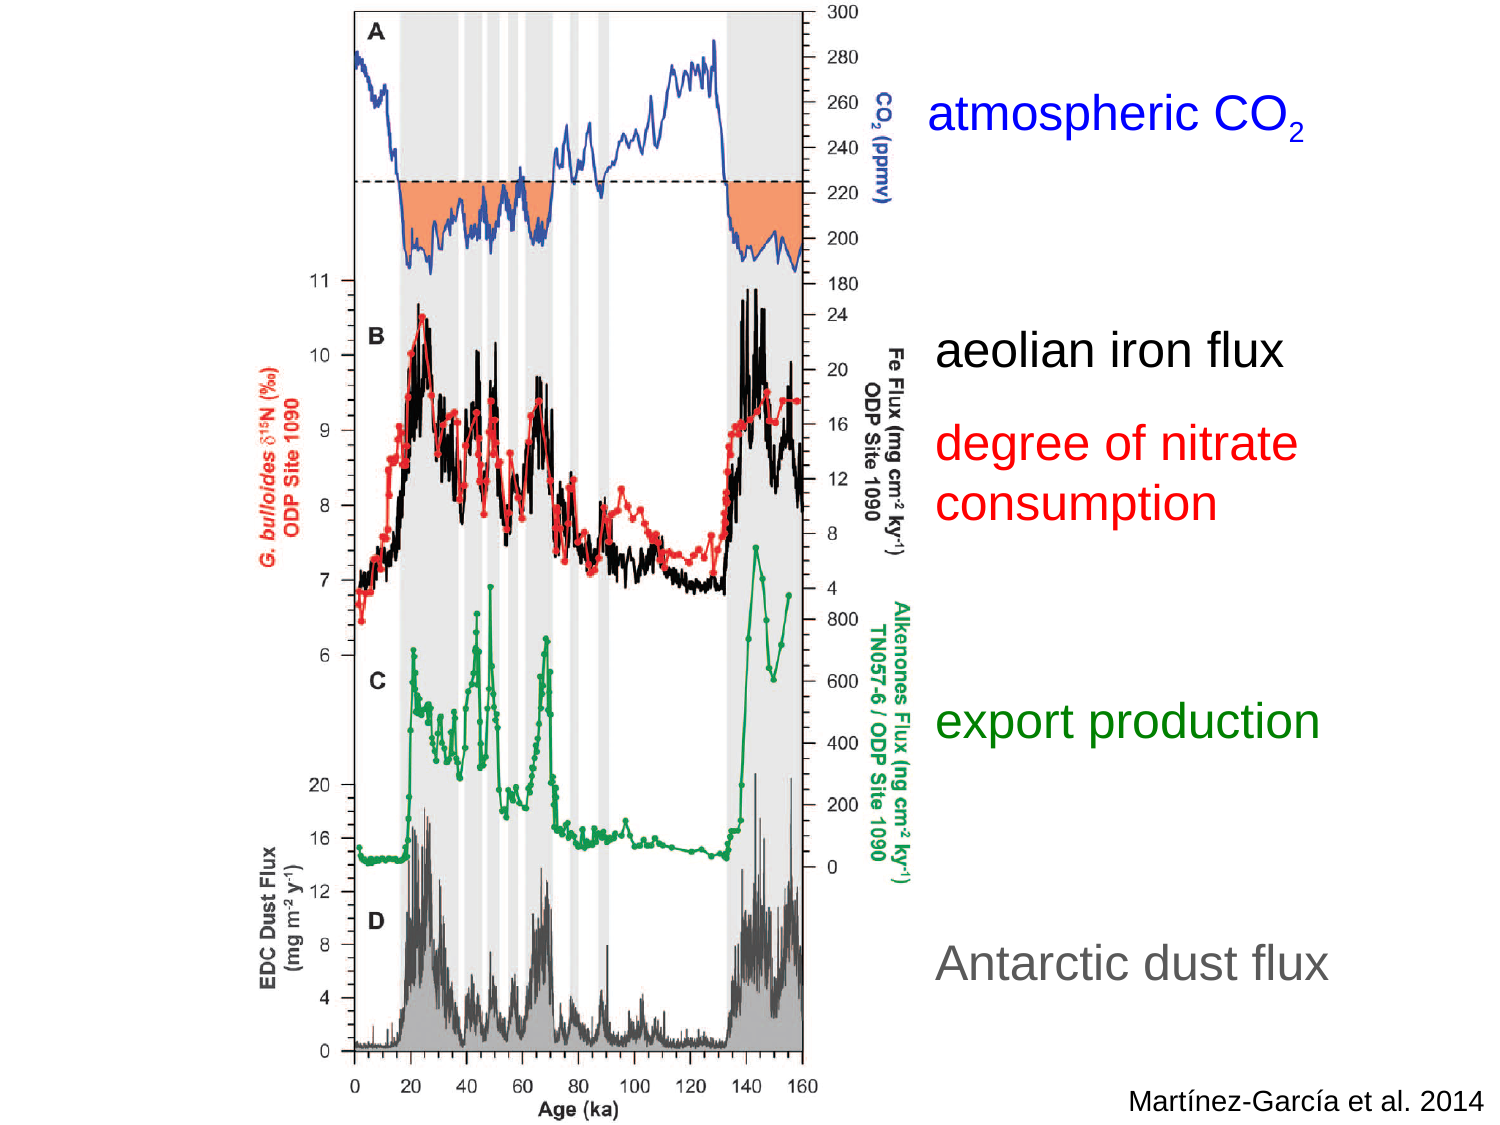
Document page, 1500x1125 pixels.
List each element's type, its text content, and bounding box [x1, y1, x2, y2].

picture [238, 0, 921, 1125]
text_box Martínez-García et al. 2014 [1051, 1074, 1500, 1125]
text_box degree of nitrate consumption [926, 401, 1432, 539]
text_box atmospheric CO2 [926, 45, 1424, 183]
text_box Antarctic dust flux [926, 891, 1432, 1029]
text_box export production [926, 650, 1432, 788]
text_box aeolian iron flux [926, 278, 1432, 401]
